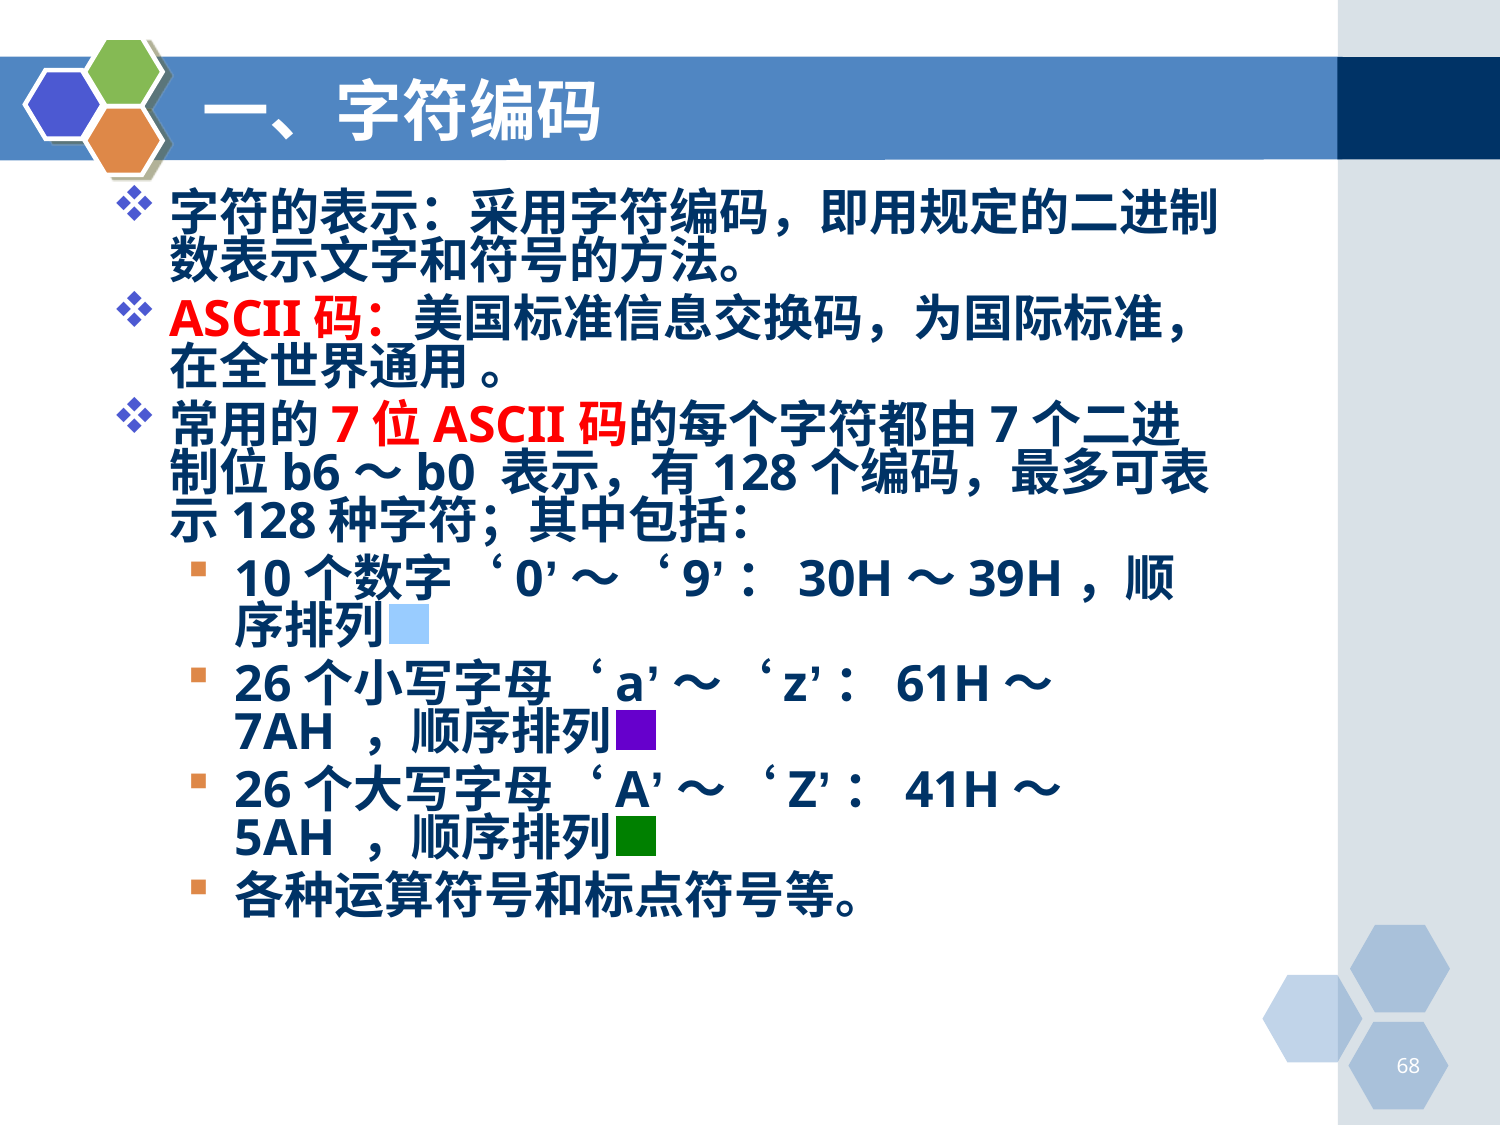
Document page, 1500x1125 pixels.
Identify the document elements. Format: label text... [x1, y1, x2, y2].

list 字符的表示：采用字符编码，即用规定的二进制数表示文字和符号的方法。 ASCII码：美国标准信息交换码，为国际标准，在全世界通用 。 常用的7位ASCII码的每个字符都由7个二进制位b6～b0 表示，有128个编码，最多可表示128种字符；其中包括： 10个数字‘0’～‘9’：30H～39H，顺序排列■ 26个小写字母‘a’～‘z’：61H～7AH ，顺序排列■ 26个大写字母‘A’～‘Z’：41H～5AH ，顺序排列■ 各种运算符号和标点符号等。 [97, 184, 1238, 909]
title 一、字符编码 [187, 62, 1288, 156]
slide_number 68 [1359, 1044, 1436, 1083]
